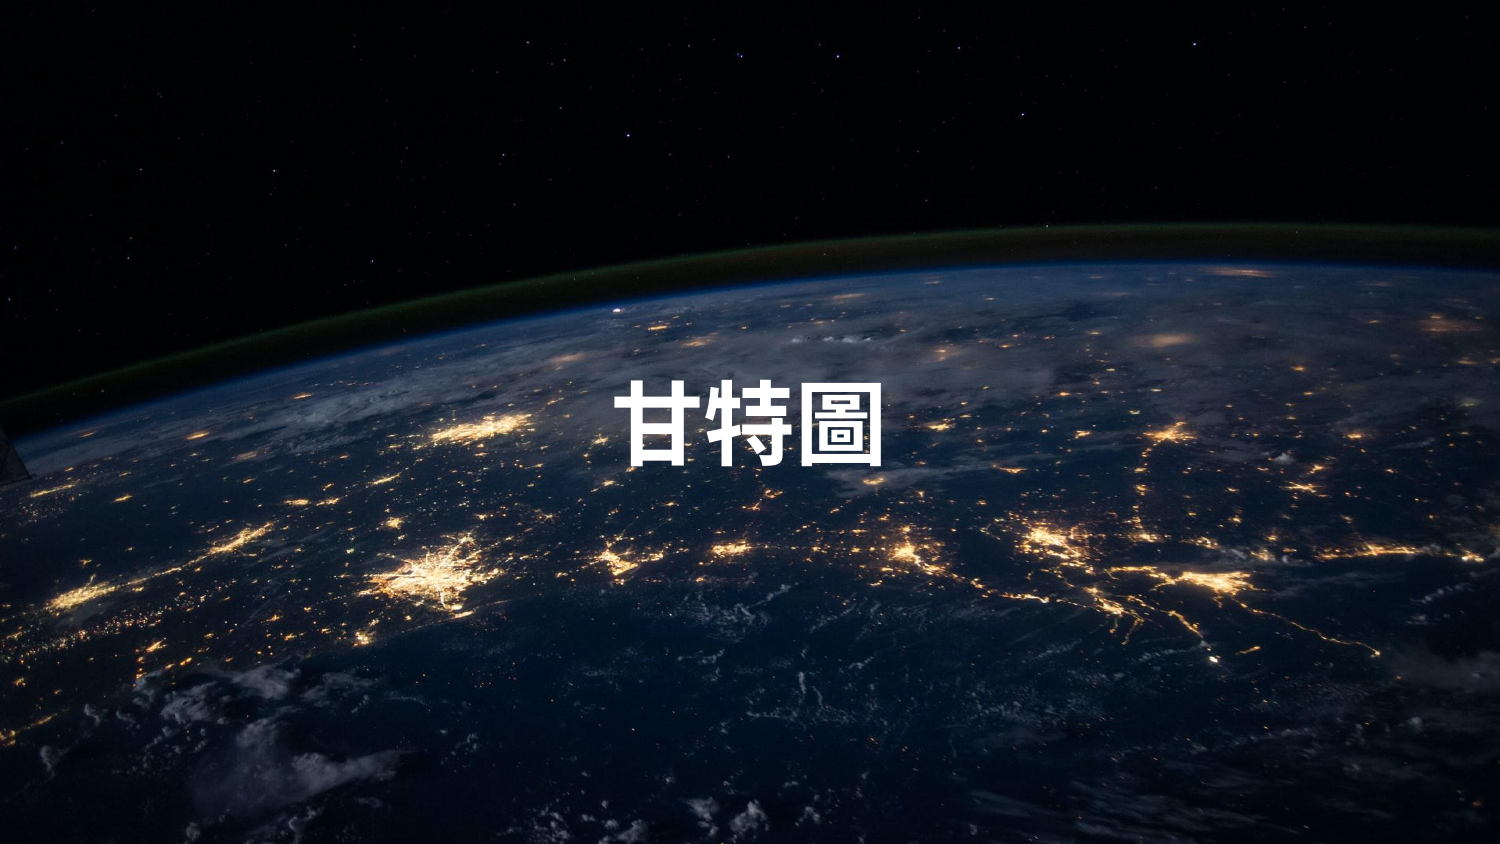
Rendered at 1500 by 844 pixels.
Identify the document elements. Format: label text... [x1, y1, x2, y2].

text_box 甘特圖 [51, 351, 1449, 493]
picture [0, 0, 1500, 844]
